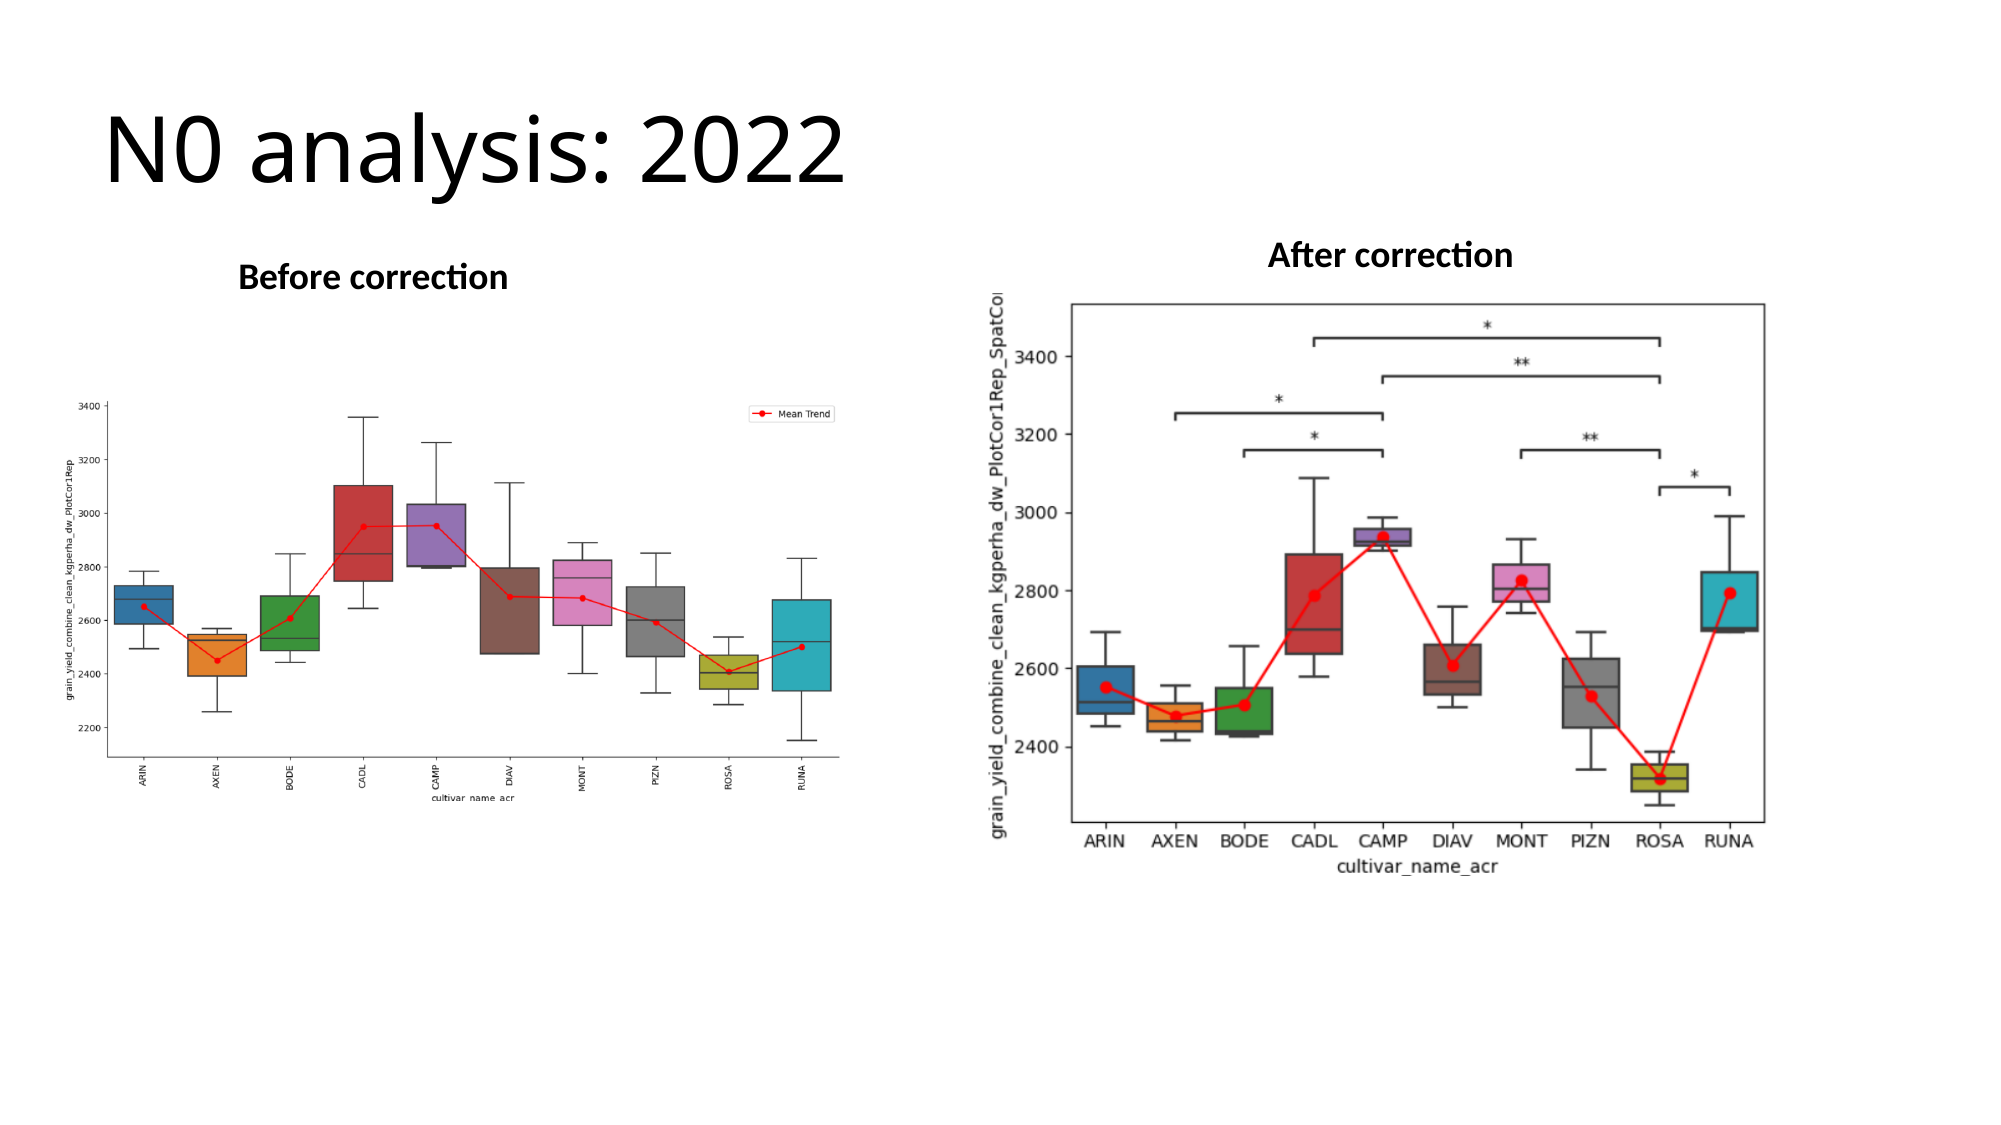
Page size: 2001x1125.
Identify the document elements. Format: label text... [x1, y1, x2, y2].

text_box After correction [1188, 222, 1593, 283]
picture [56, 400, 843, 801]
picture [981, 293, 1800, 876]
title N0 analysis: 2022 [87, 44, 1813, 262]
text_box Before correction [171, 244, 576, 305]
